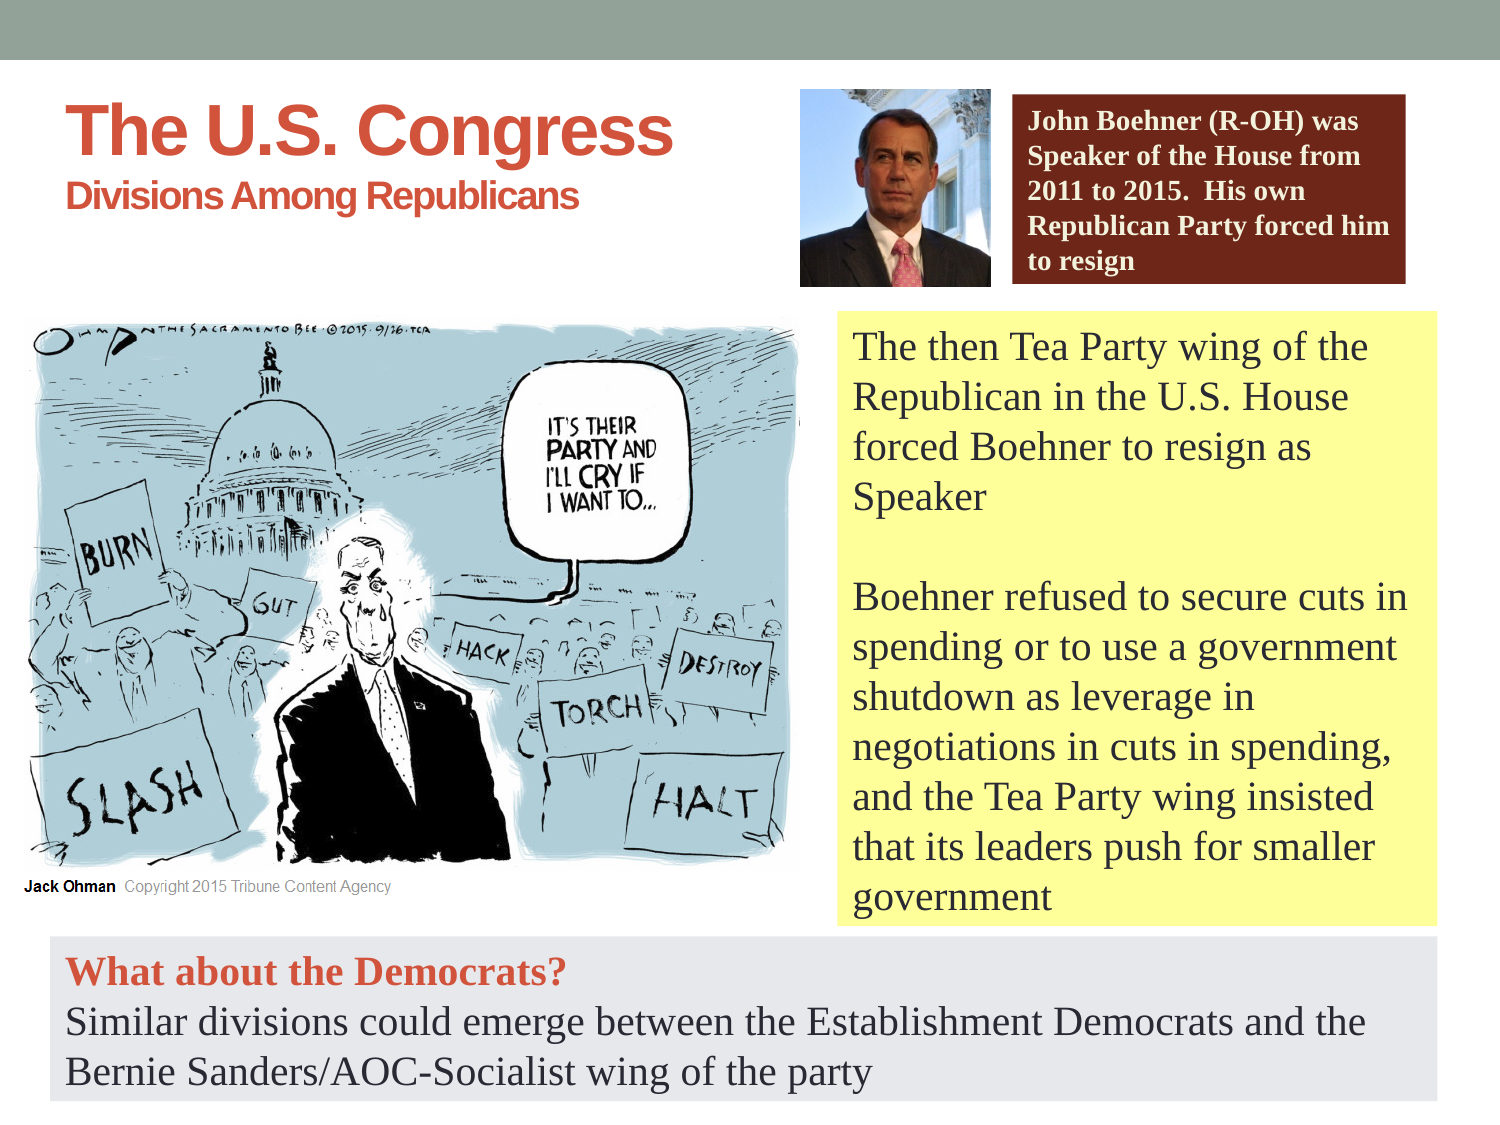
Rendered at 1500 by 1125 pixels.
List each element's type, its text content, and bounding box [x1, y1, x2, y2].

text_box The then Tea Party wing of the Republican in the U.S. House forced Boehner to resign as Speaker Boehner refused to secure cuts in spending or to use a government shutdown as leverage in negotiations in cuts in spending, and the Tea Party wing insisted that its leaders push for smaller government [837, 311, 1438, 927]
title The U.S. Congress Divisions Among Republicans [50, 75, 1338, 225]
text_box What about the Democrats? Similar divisions could emerge between the Establishment Democrats and the Bernie Sanders/AOC-Socialist wing of the party [50, 936, 1438, 1102]
picture [16, 312, 801, 901]
picture [799, 89, 991, 287]
text_box John Boehner (R-OH) was Speaker of the House from 2011 to 2015. His own Republican Party forced him to resign [1012, 94, 1406, 284]
